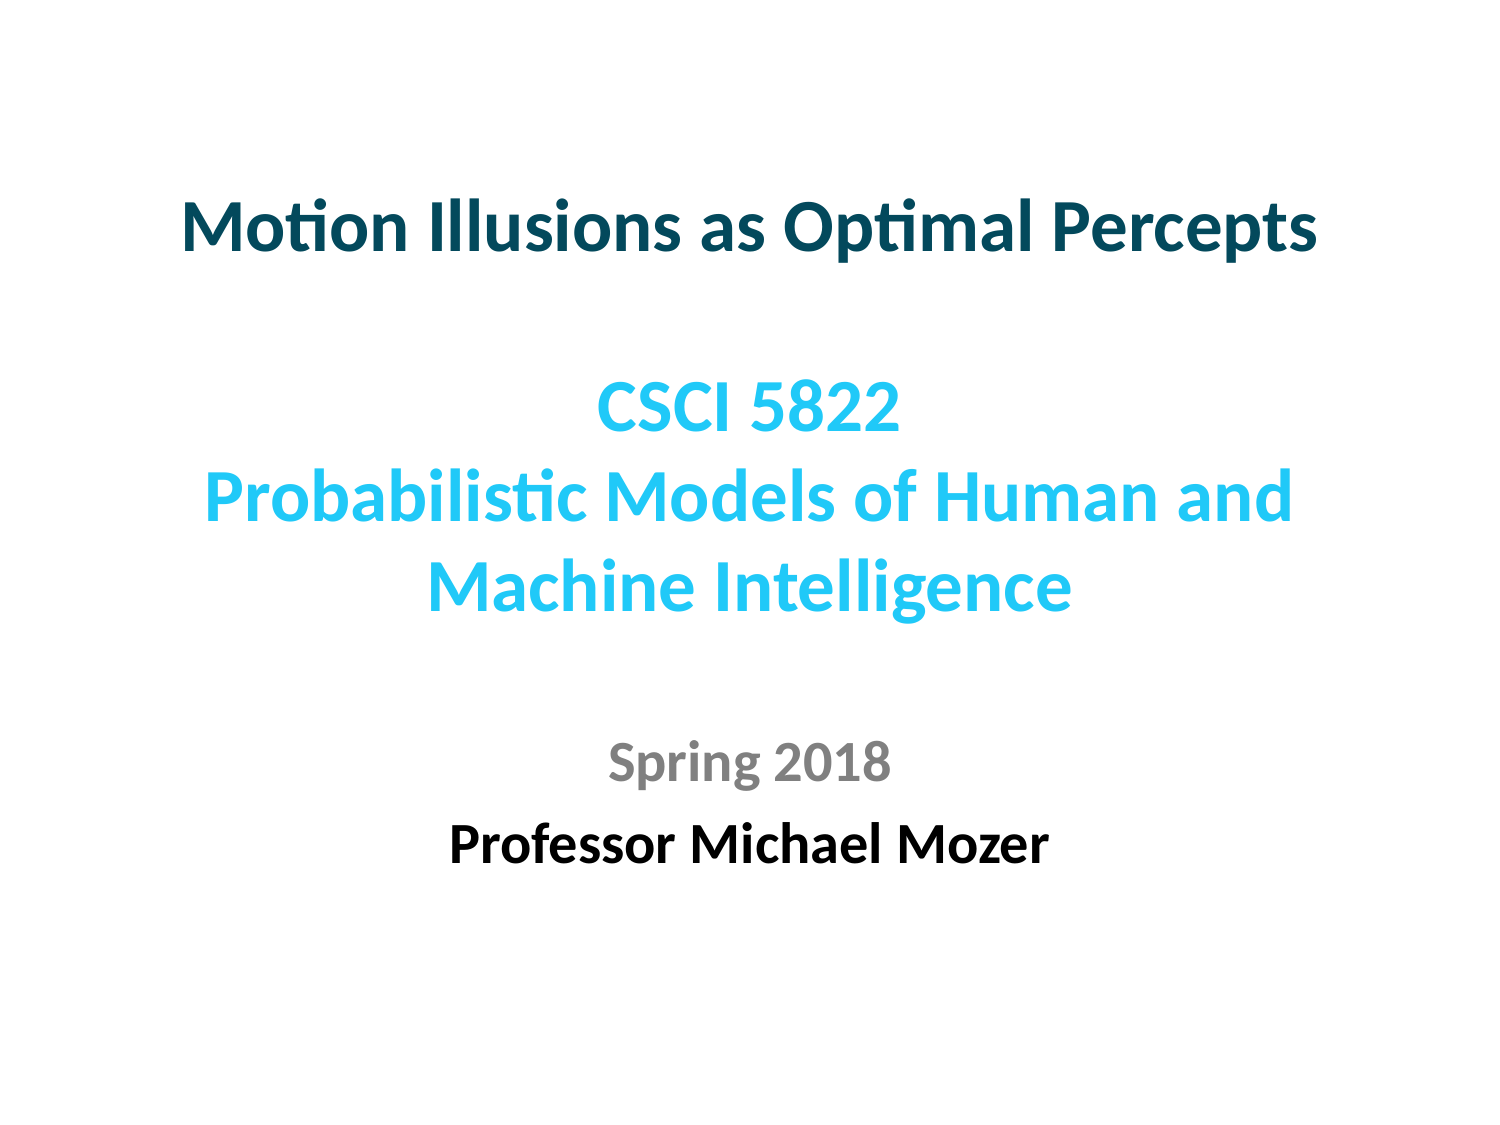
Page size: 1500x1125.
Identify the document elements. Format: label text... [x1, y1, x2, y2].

title Motion Illusions as Optimal Percepts CSCI 5822 Probabilistic Models of Human and Machine Intelligence [131, 133, 1369, 670]
subtitle Spring 2018 Professor Michael Mozer [240, 716, 1260, 1004]
